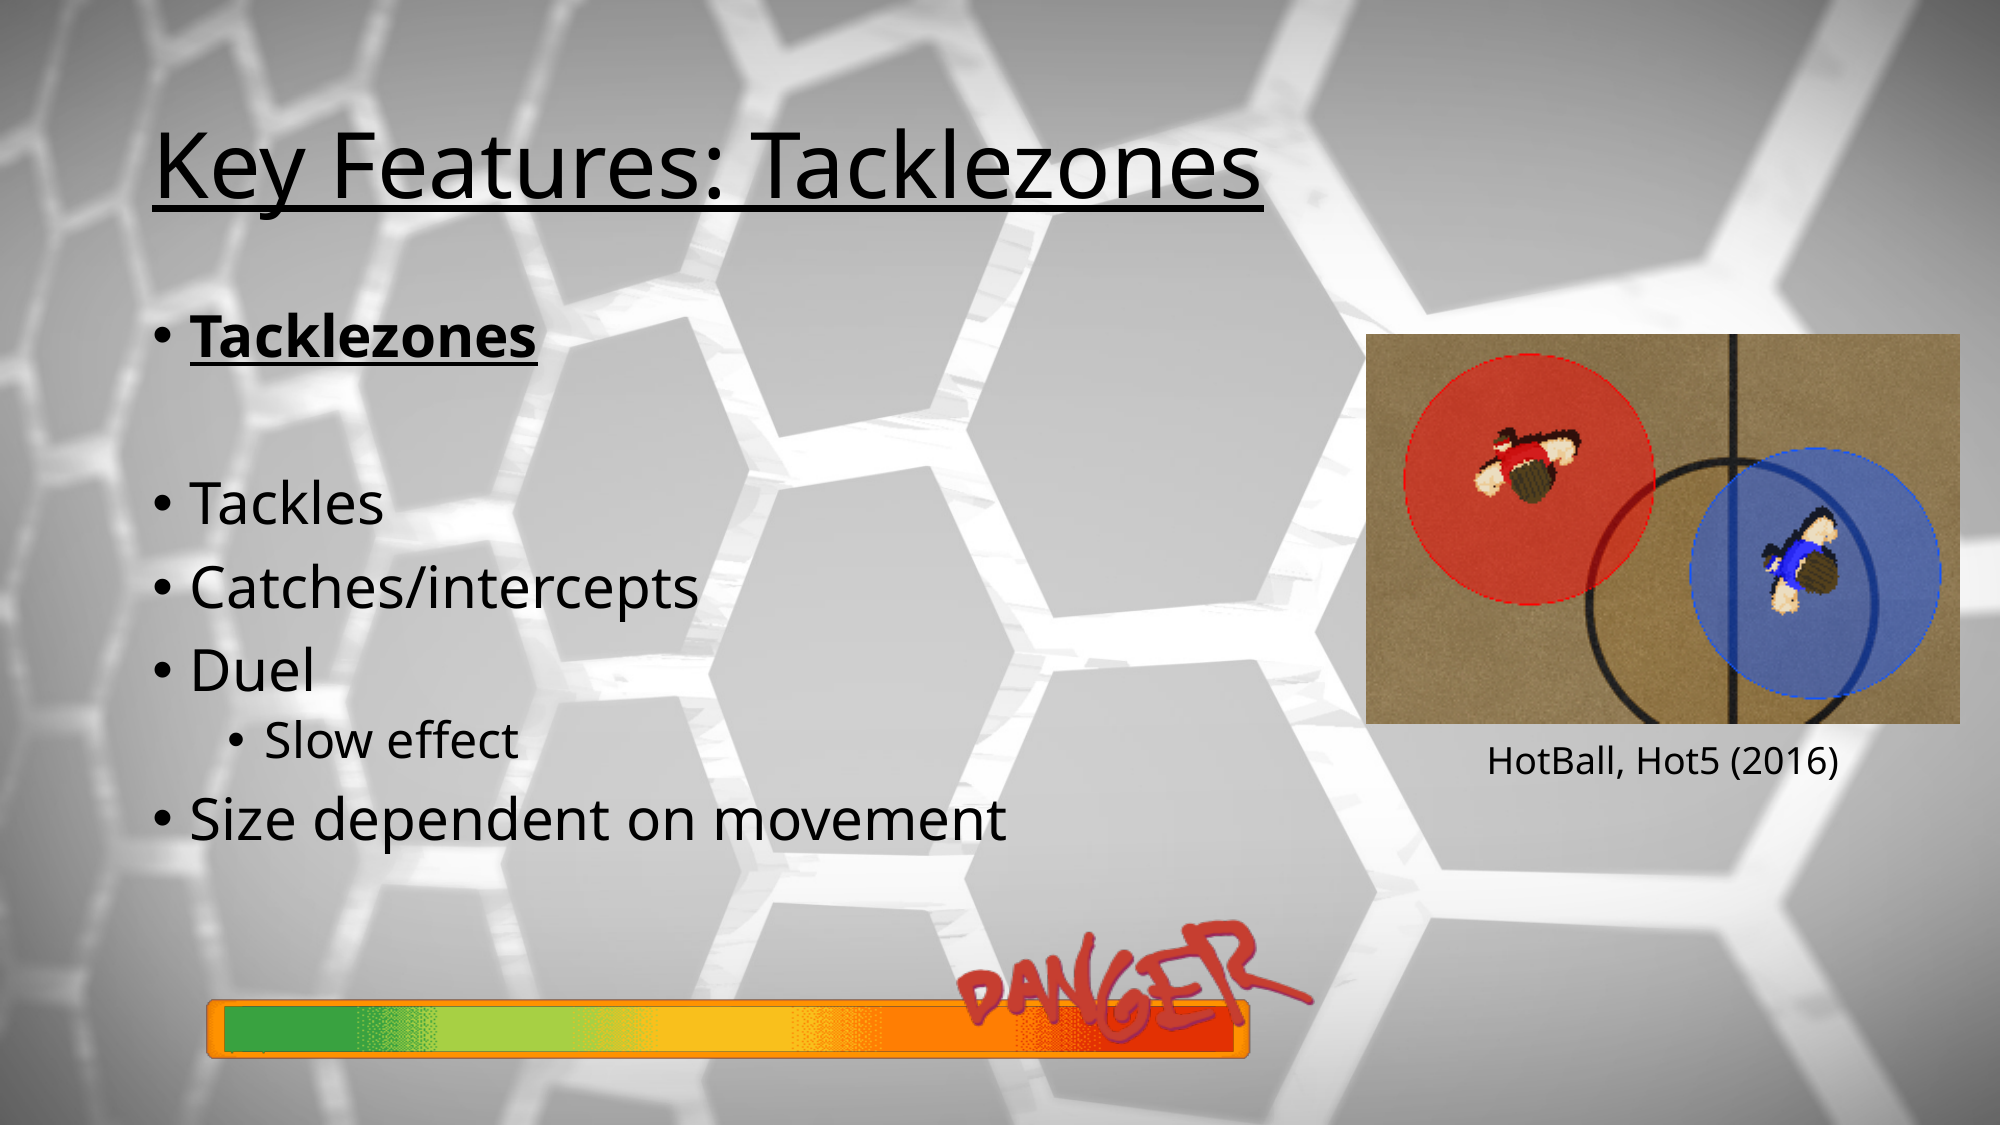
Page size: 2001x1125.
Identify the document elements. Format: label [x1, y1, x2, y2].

picture [0, 0, 2000, 1125]
text_box [137, 223, 1320, 1063]
text_box [1366, 334, 1960, 791]
